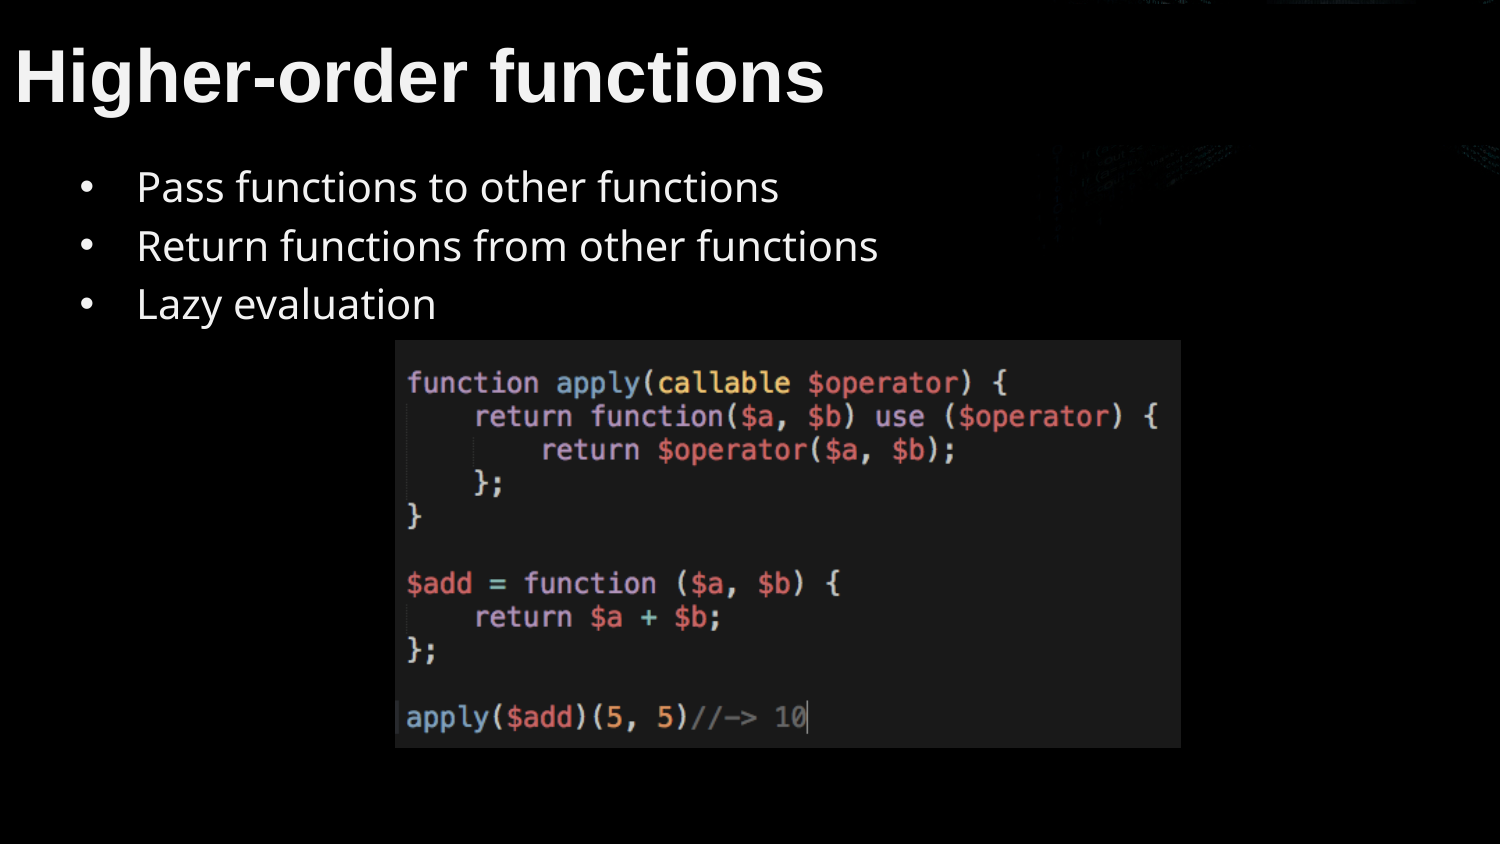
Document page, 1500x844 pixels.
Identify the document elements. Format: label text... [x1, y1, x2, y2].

picture [0, 146, 1500, 844]
title Higher-order functions [0, 0, 1500, 146]
list Pass functions to other functions Return functions from other functions Lazy evaluation [64, 161, 1459, 328]
